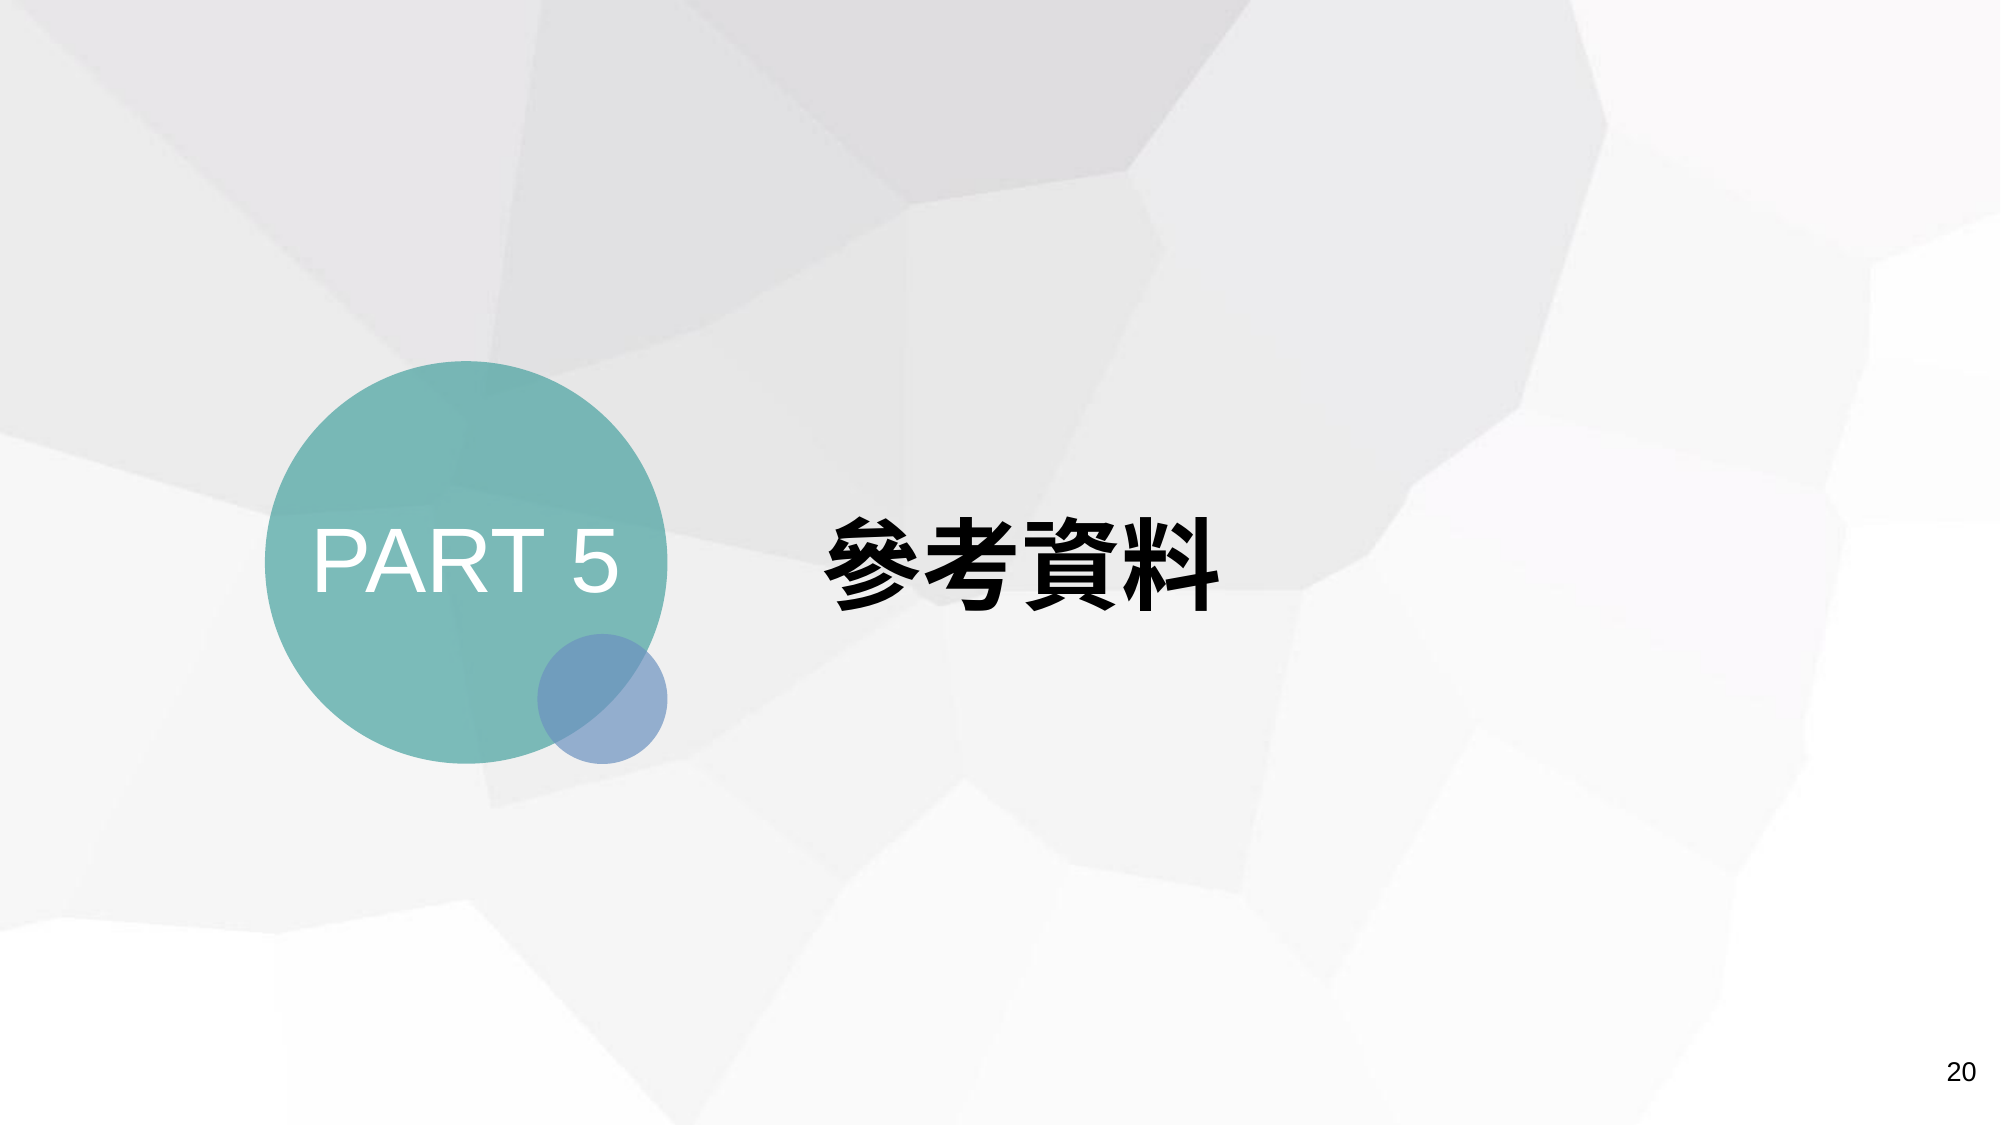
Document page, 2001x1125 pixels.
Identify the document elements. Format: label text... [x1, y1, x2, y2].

text_box [277, 632, 656, 764]
slide_number 20 [1871, 1038, 1992, 1125]
text_box PART 5 [141, 492, 706, 632]
text_box 參考資料 [706, 282, 2000, 843]
picture [0, 0, 2001, 1125]
text_box [277, 361, 655, 492]
text_box [537, 633, 668, 764]
